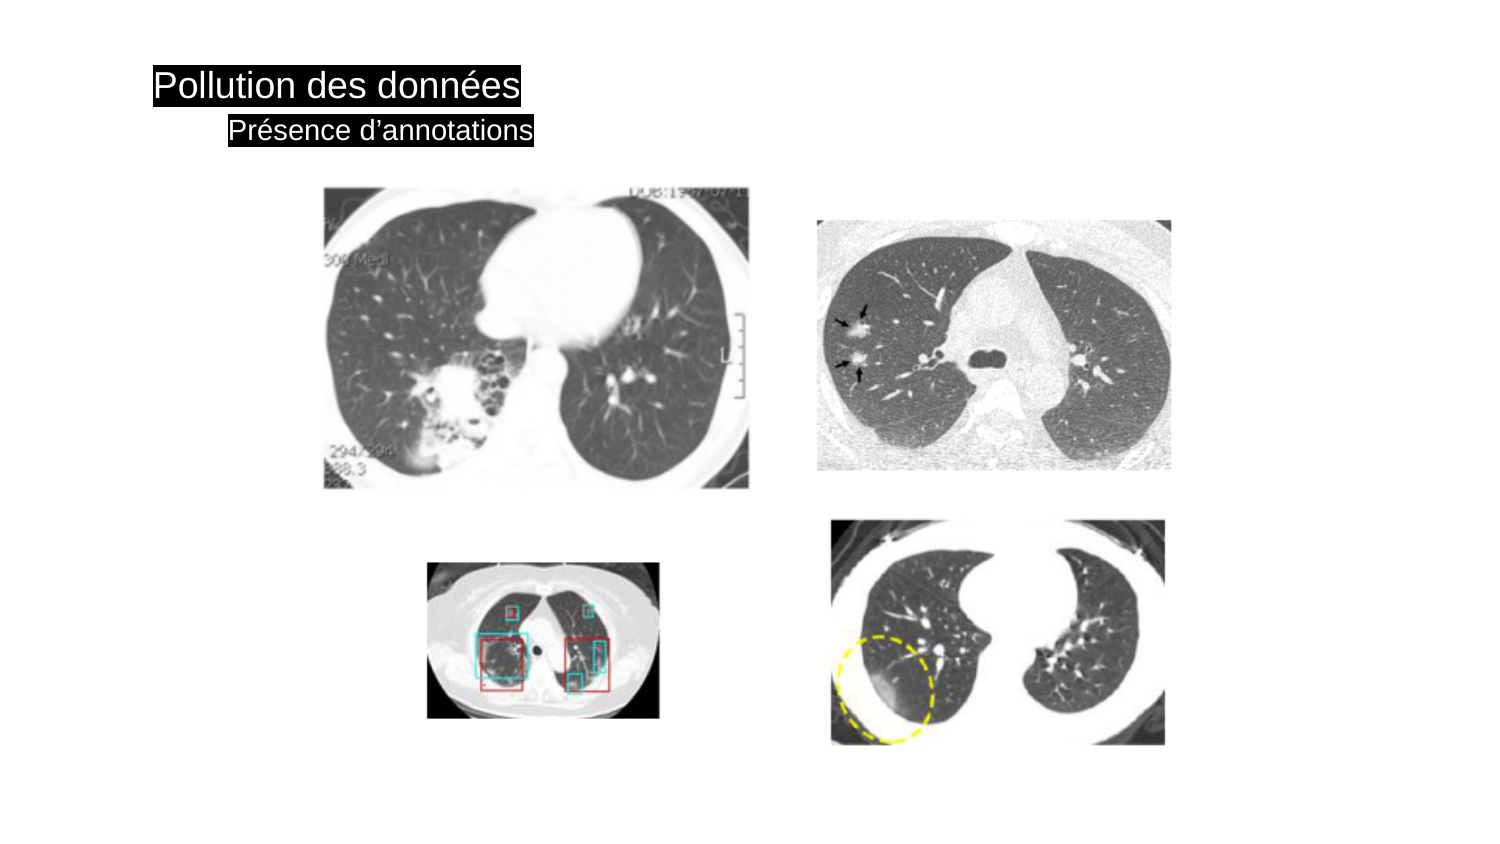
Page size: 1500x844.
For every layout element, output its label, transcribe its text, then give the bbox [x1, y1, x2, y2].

picture [301, 172, 1199, 769]
list Pollution des données Présence d’annotations [63, 39, 574, 161]
